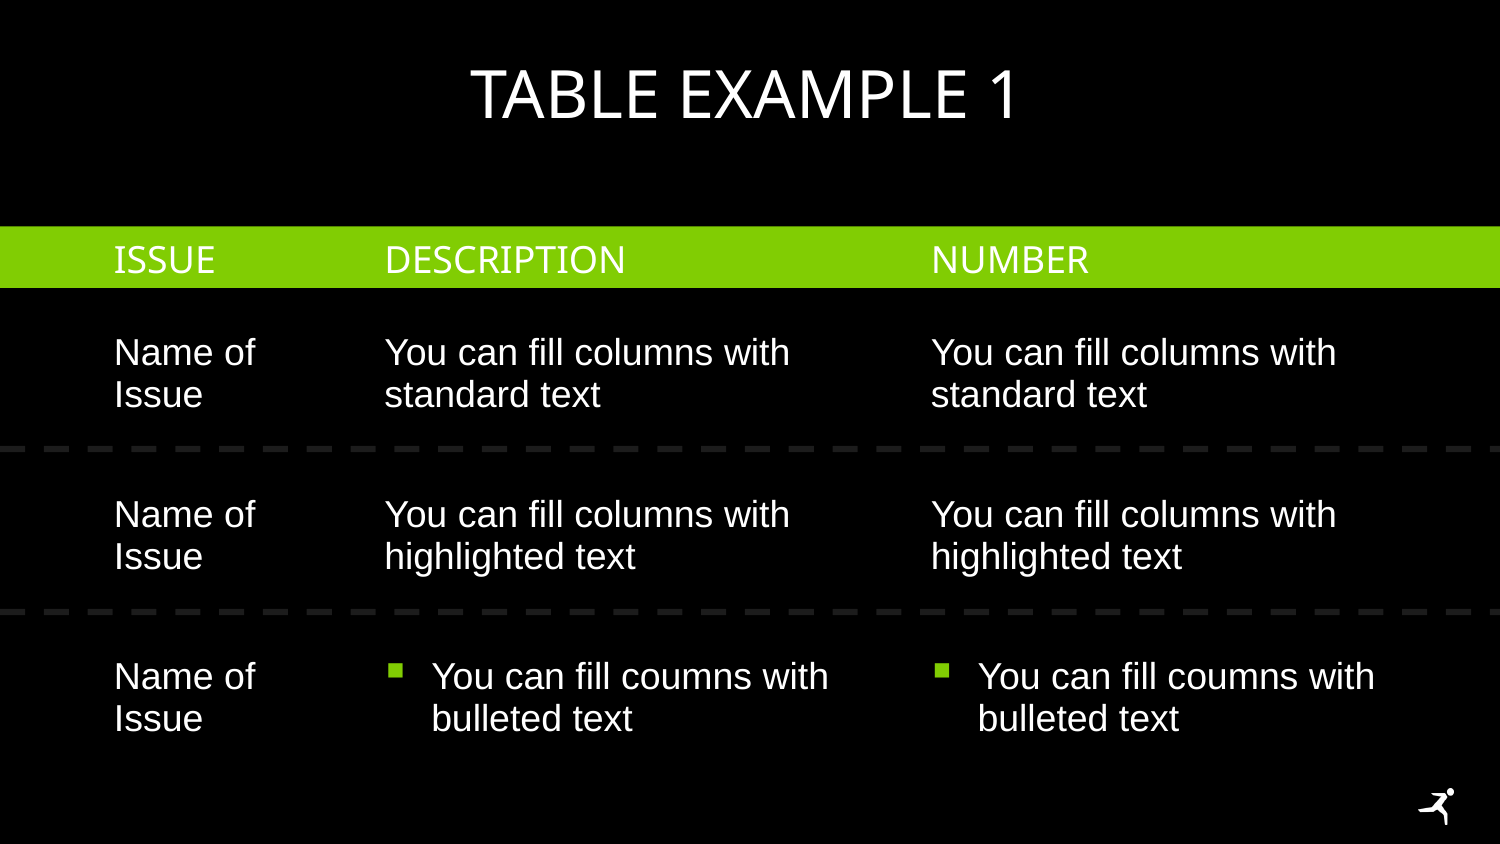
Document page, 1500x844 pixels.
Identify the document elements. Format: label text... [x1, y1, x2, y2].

table_cell Name of Issue [99, 457, 369, 611]
table_cell You can fill columns with highlighted text [916, 457, 1401, 611]
table_header DESCRIPTION [369, 226, 916, 293]
table_header NUMBER [916, 226, 1401, 293]
table_cell Name of Issue [99, 620, 369, 779]
text_box [0, 226, 99, 289]
table_cell You can fill columns with standard text [369, 293, 916, 448]
text_box [1401, 226, 1500, 289]
table_cell Name of Issue [99, 293, 369, 448]
table_cell You can fill columns with highlighted text [369, 457, 916, 611]
table_cell You can fill coumns with bulleted text [916, 620, 1401, 779]
picture [1418, 788, 1454, 825]
table_header ISSUE [99, 226, 369, 293]
table_cell You can fill columns with standard text [916, 293, 1401, 448]
table_cell You can fill coumns with bulleted text [369, 620, 916, 779]
title Table EXAMPLE 1 [94, 66, 1402, 111]
